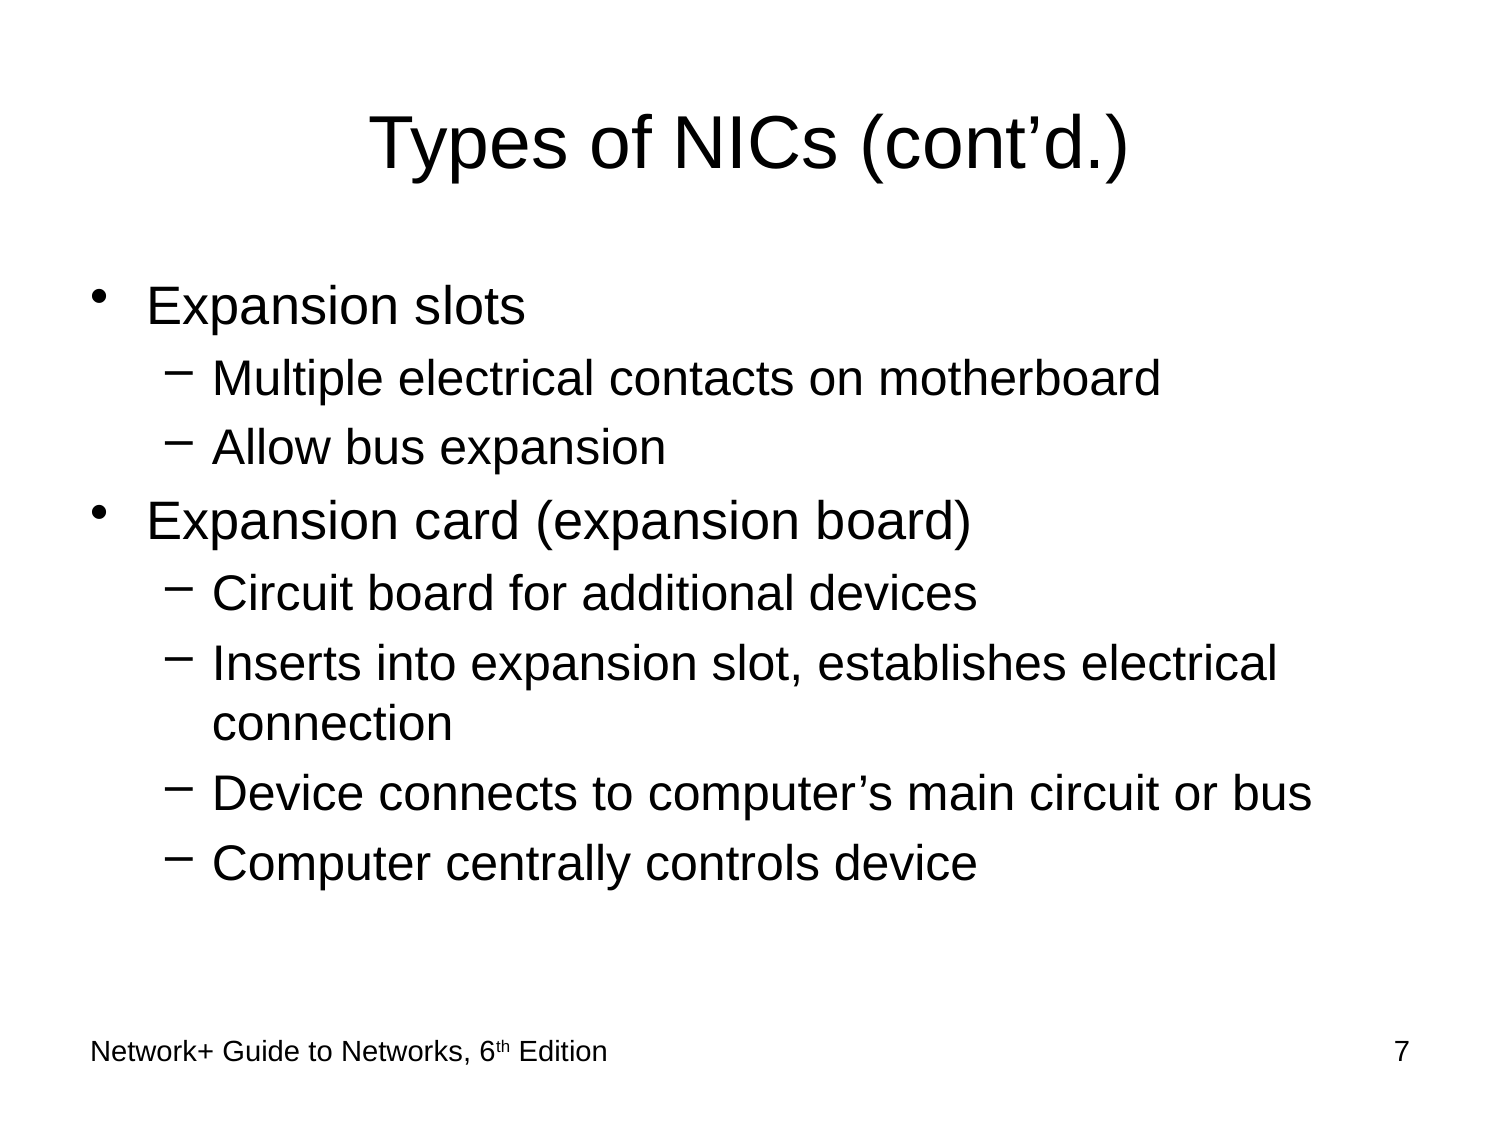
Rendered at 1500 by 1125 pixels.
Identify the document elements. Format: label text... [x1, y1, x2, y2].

list Expansion slots Multiple electrical contacts on motherboard Allow bus expansion Expansion card (expansion board) Circuit board for additional devices Inserts into expansion slot, establishes electrical connection Device connects to computer’s main circuit or bus Computer centrally controls device [75, 262, 1425, 1005]
slide_number 7 [1074, 1024, 1426, 1103]
footer Network+ Guide to Networks, 6th Edition [74, 1024, 988, 1103]
title Types of NICs (cont’d.) [75, 45, 1425, 233]
